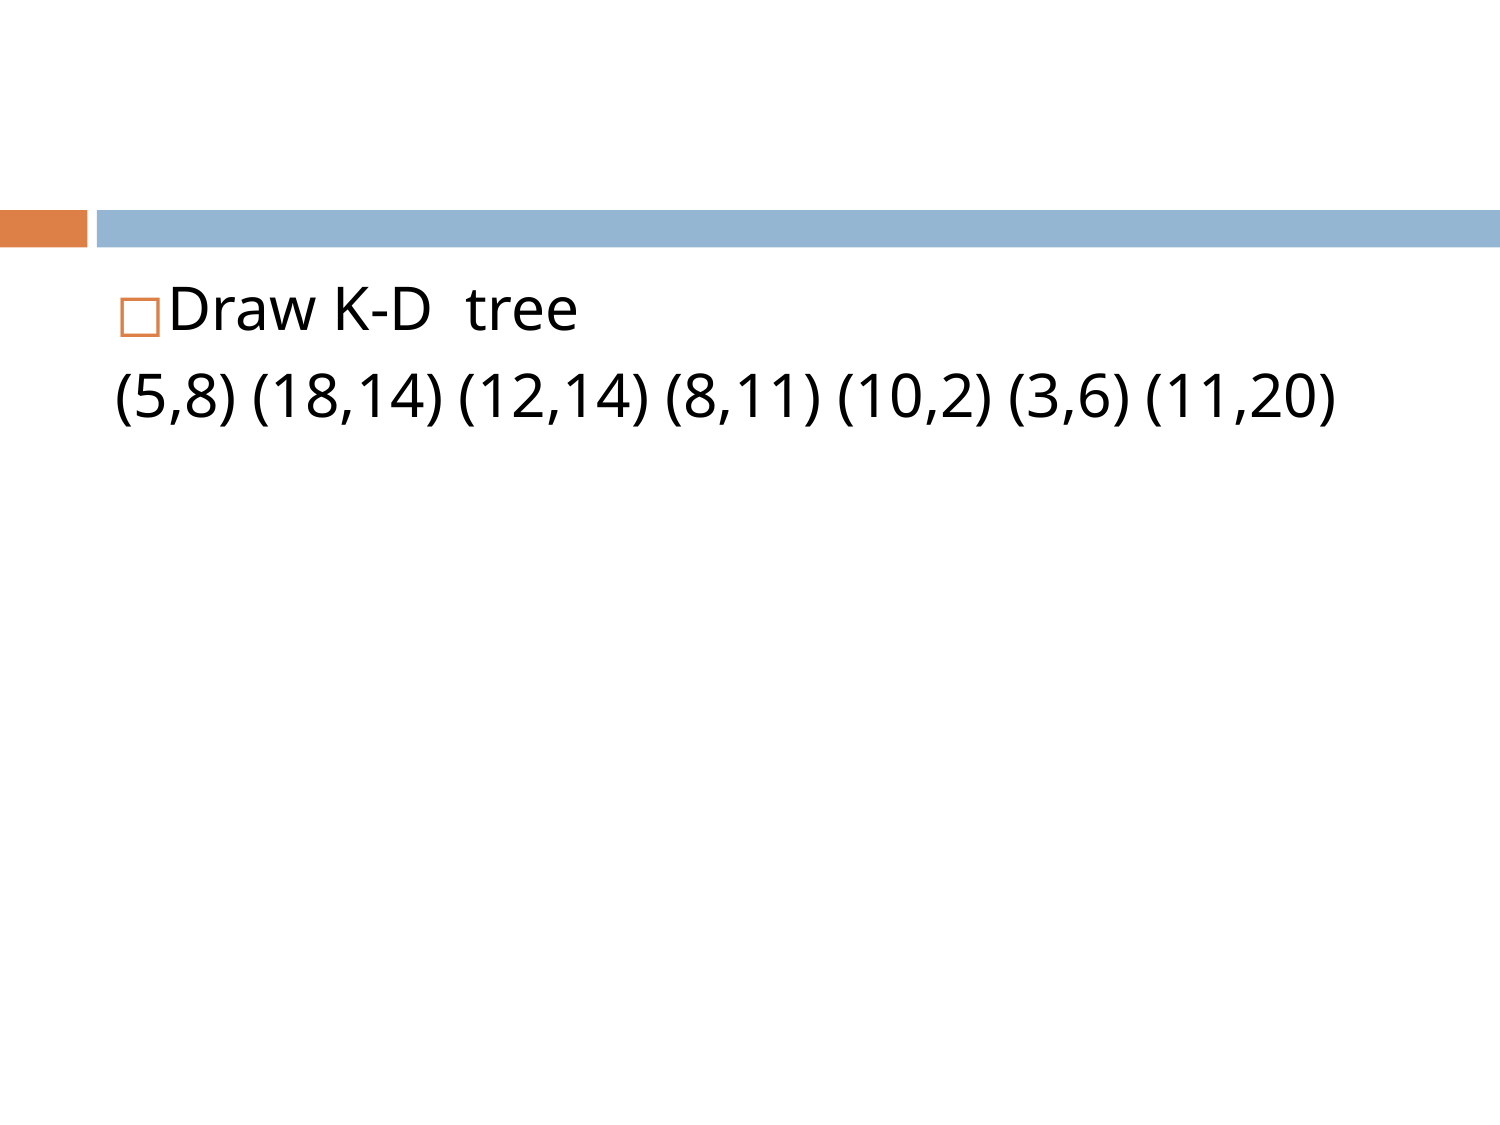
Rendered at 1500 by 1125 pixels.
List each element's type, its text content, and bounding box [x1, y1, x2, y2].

list Draw K-D tree (5,8) (18,14) (12,14) (8,11) (10,2) (3,6) (11,20) [100, 262, 1438, 1000]
